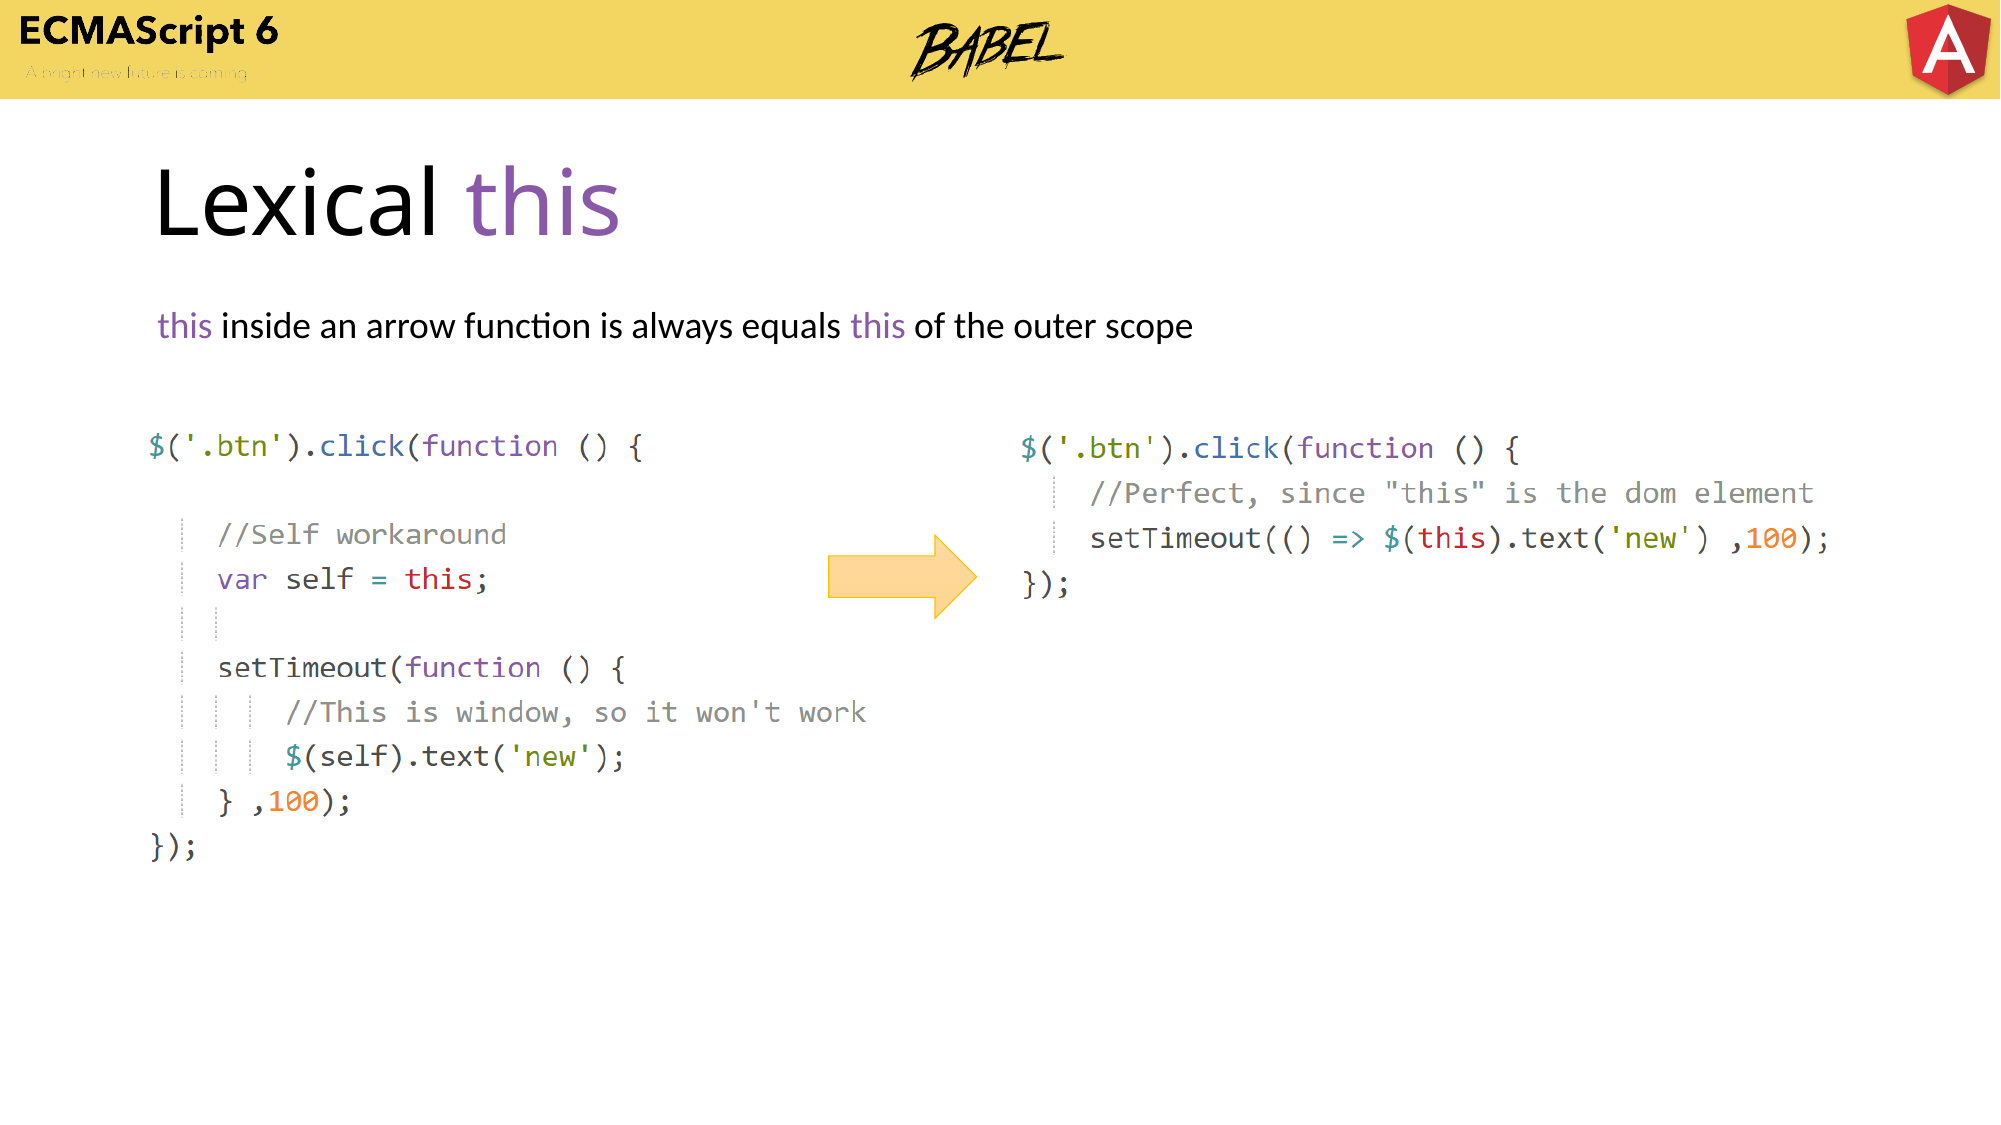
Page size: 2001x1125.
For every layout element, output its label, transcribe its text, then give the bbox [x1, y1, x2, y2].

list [137, 424, 988, 896]
text_box this inside an arrow function is always equals this of the outer scope [142, 294, 1886, 354]
picture [885, 0, 1091, 121]
title Lexical this [137, 128, 1863, 283]
picture [0, 0, 353, 100]
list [1012, 424, 1863, 619]
picture [1902, 0, 1995, 100]
